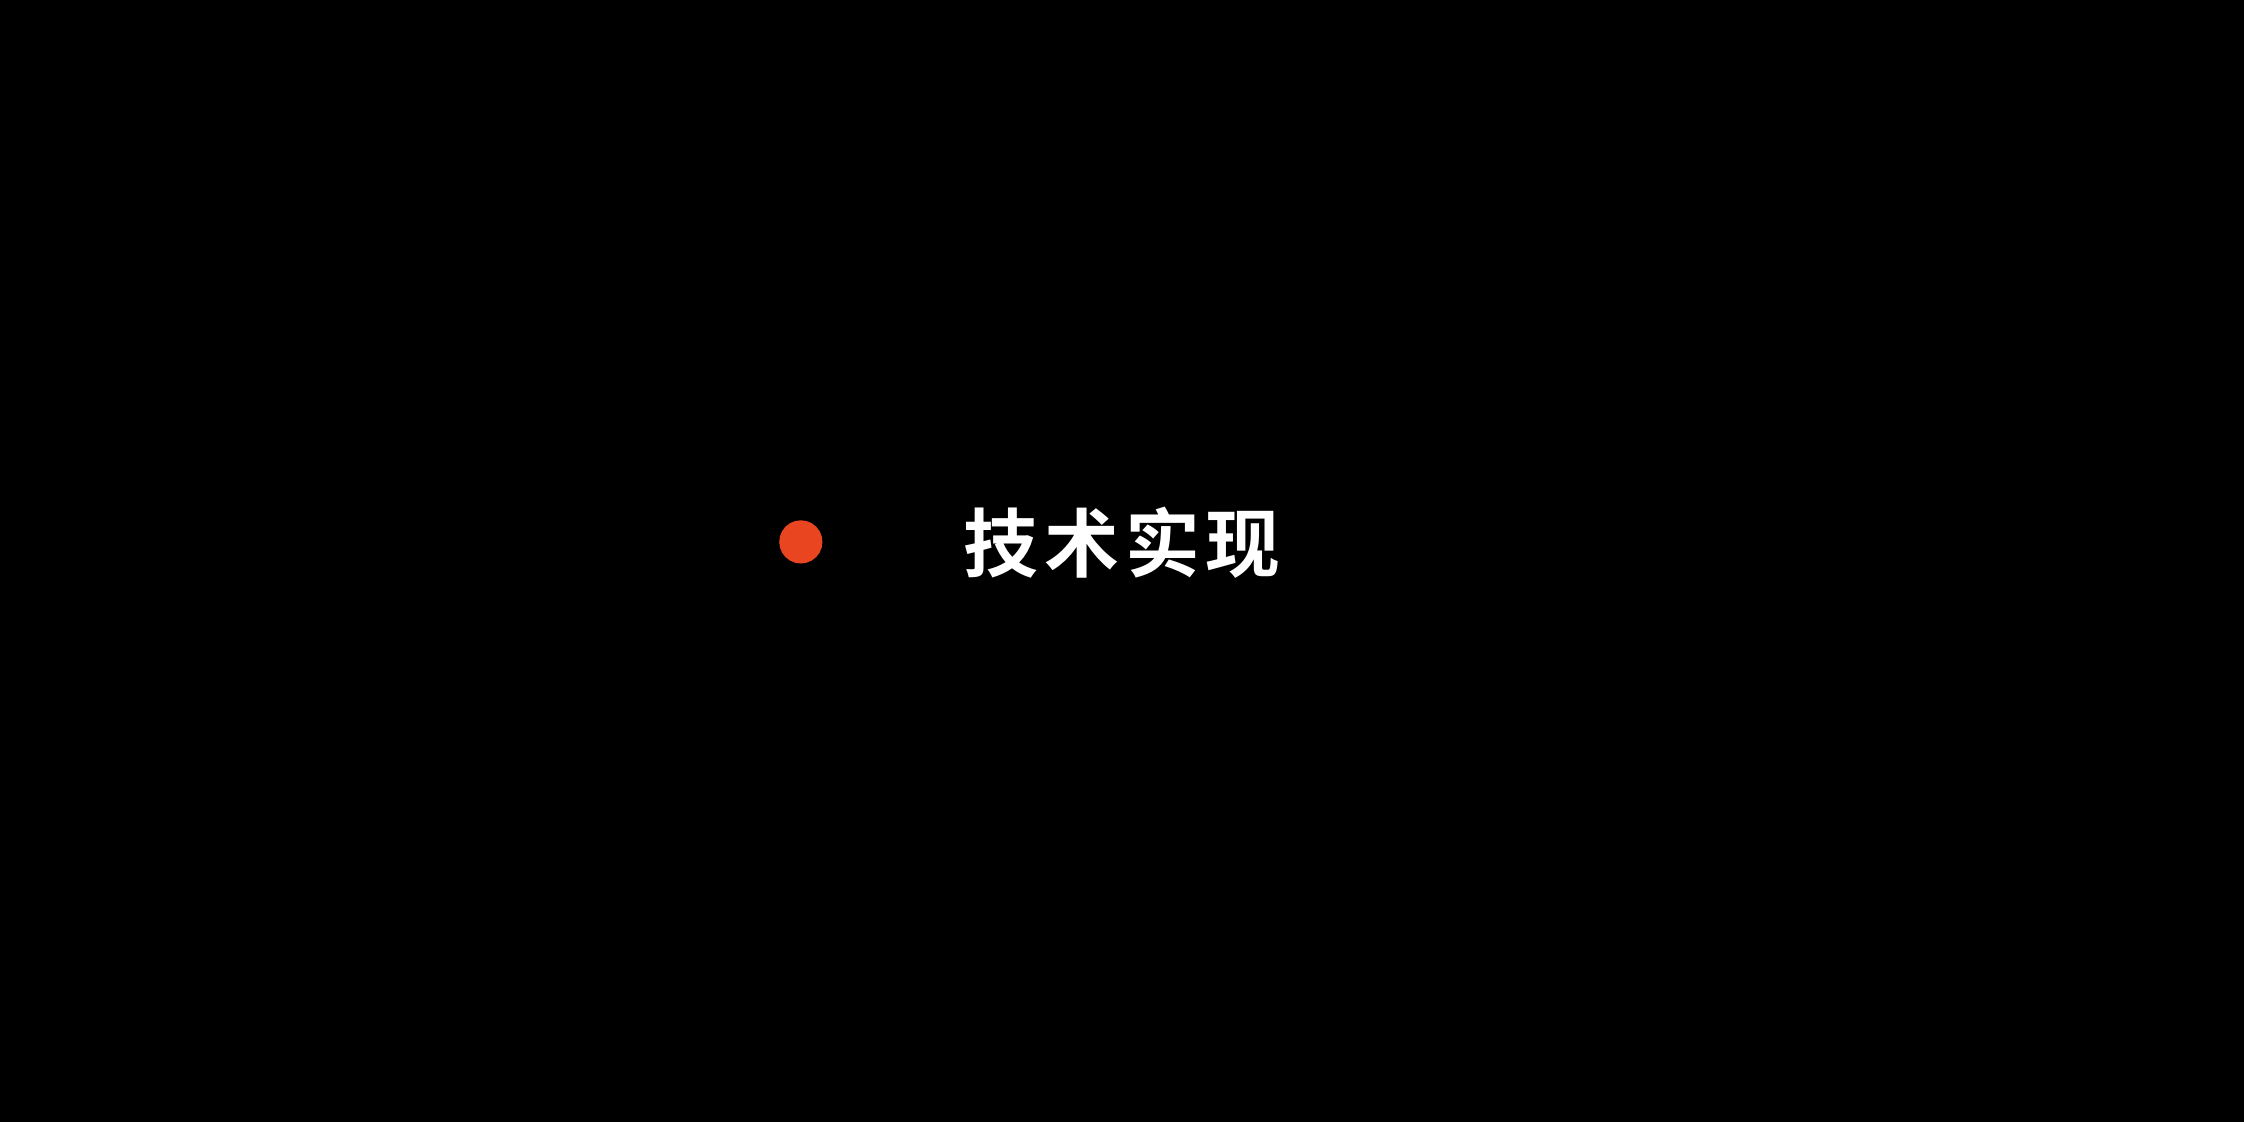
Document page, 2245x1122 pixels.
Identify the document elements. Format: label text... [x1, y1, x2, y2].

title 技术实现 [112, 484, 2132, 600]
text_box [778, 519, 824, 565]
